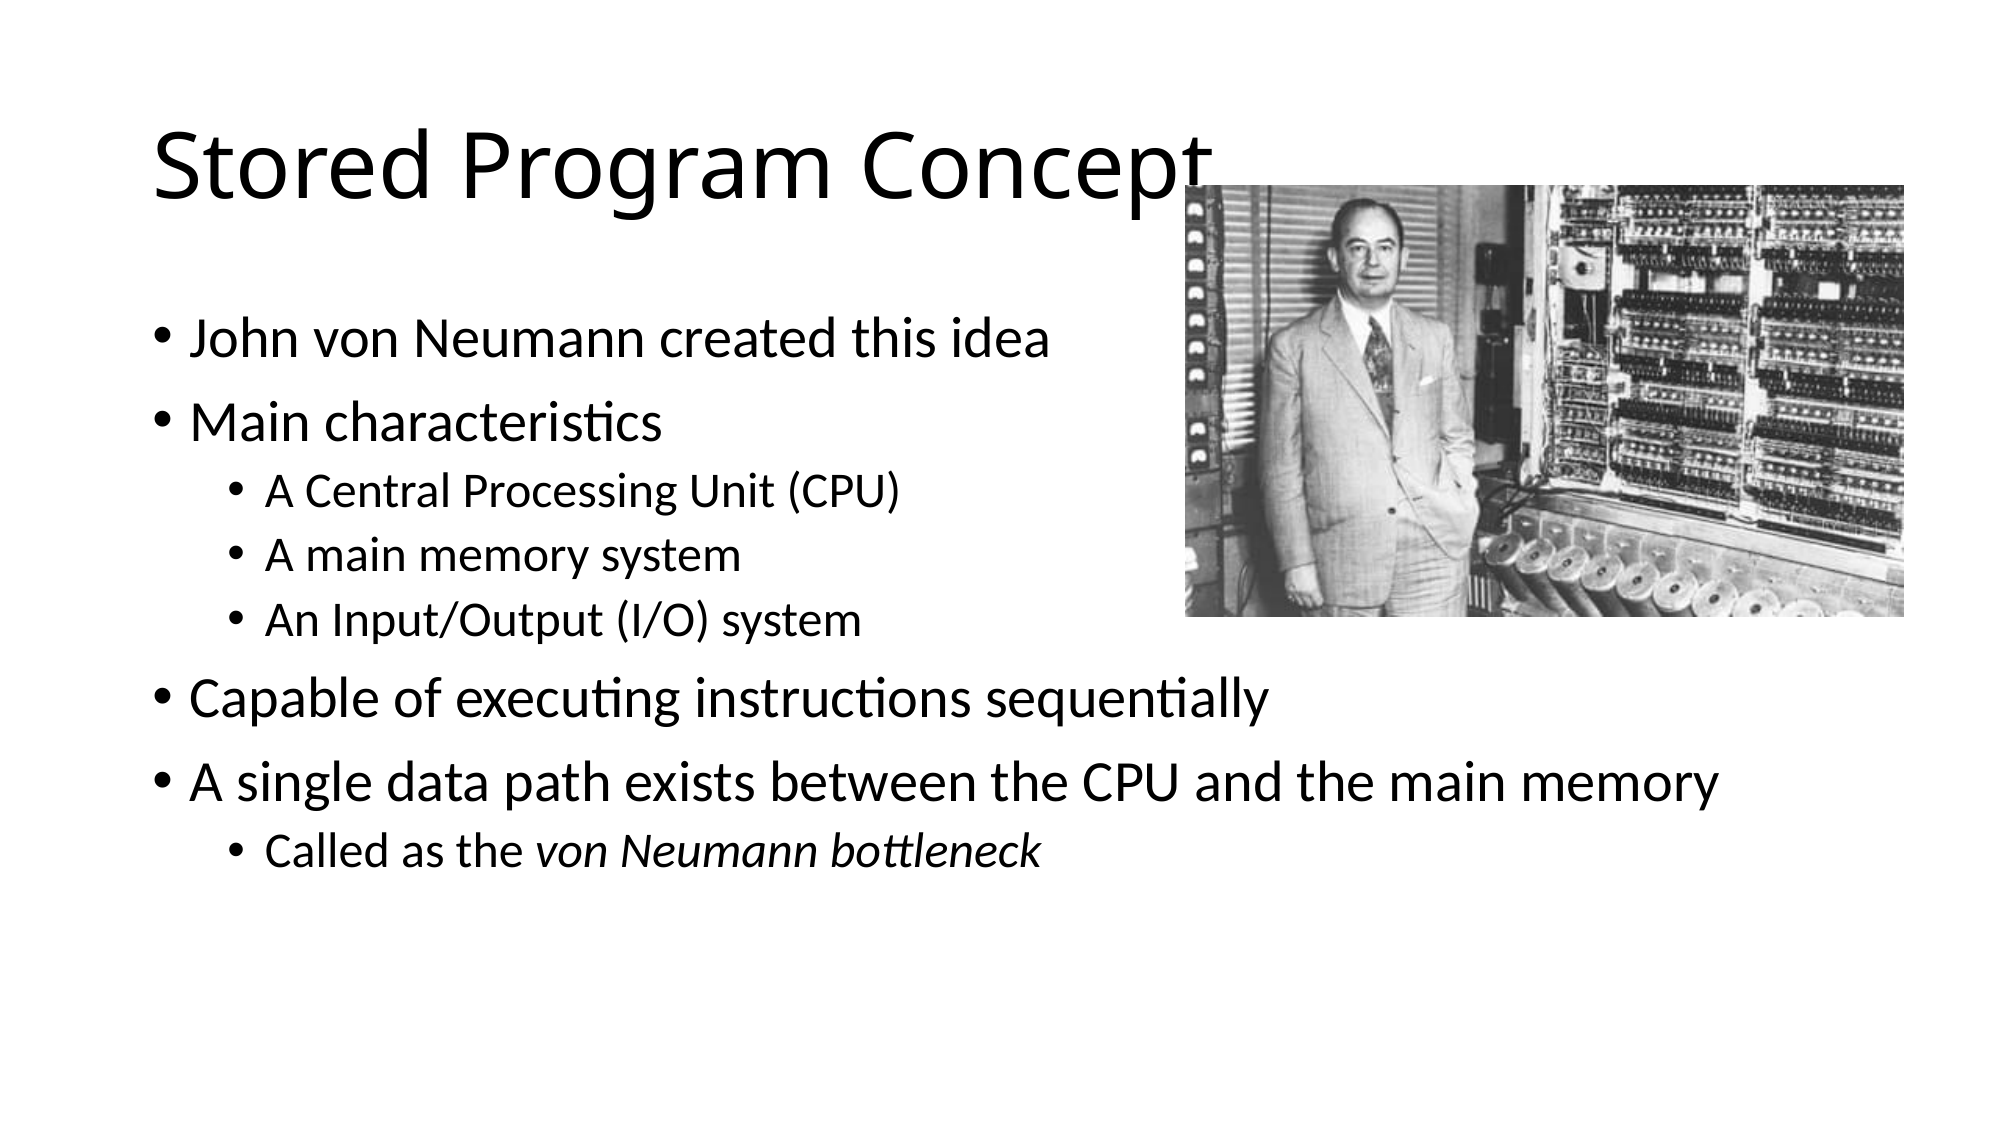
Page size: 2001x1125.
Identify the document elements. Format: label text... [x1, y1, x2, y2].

title Stored Program Concept [137, 59, 1863, 278]
picture [1184, 185, 1904, 617]
list John von Neumann created this idea Main characteristics A Central Processing Unit (CPU) A main memory system An Input/Output (I/O) system Capable of executing instructions sequentially A single data path exists between the CPU and the main memory Called as the von Neumann bottleneck [137, 299, 1863, 1014]
